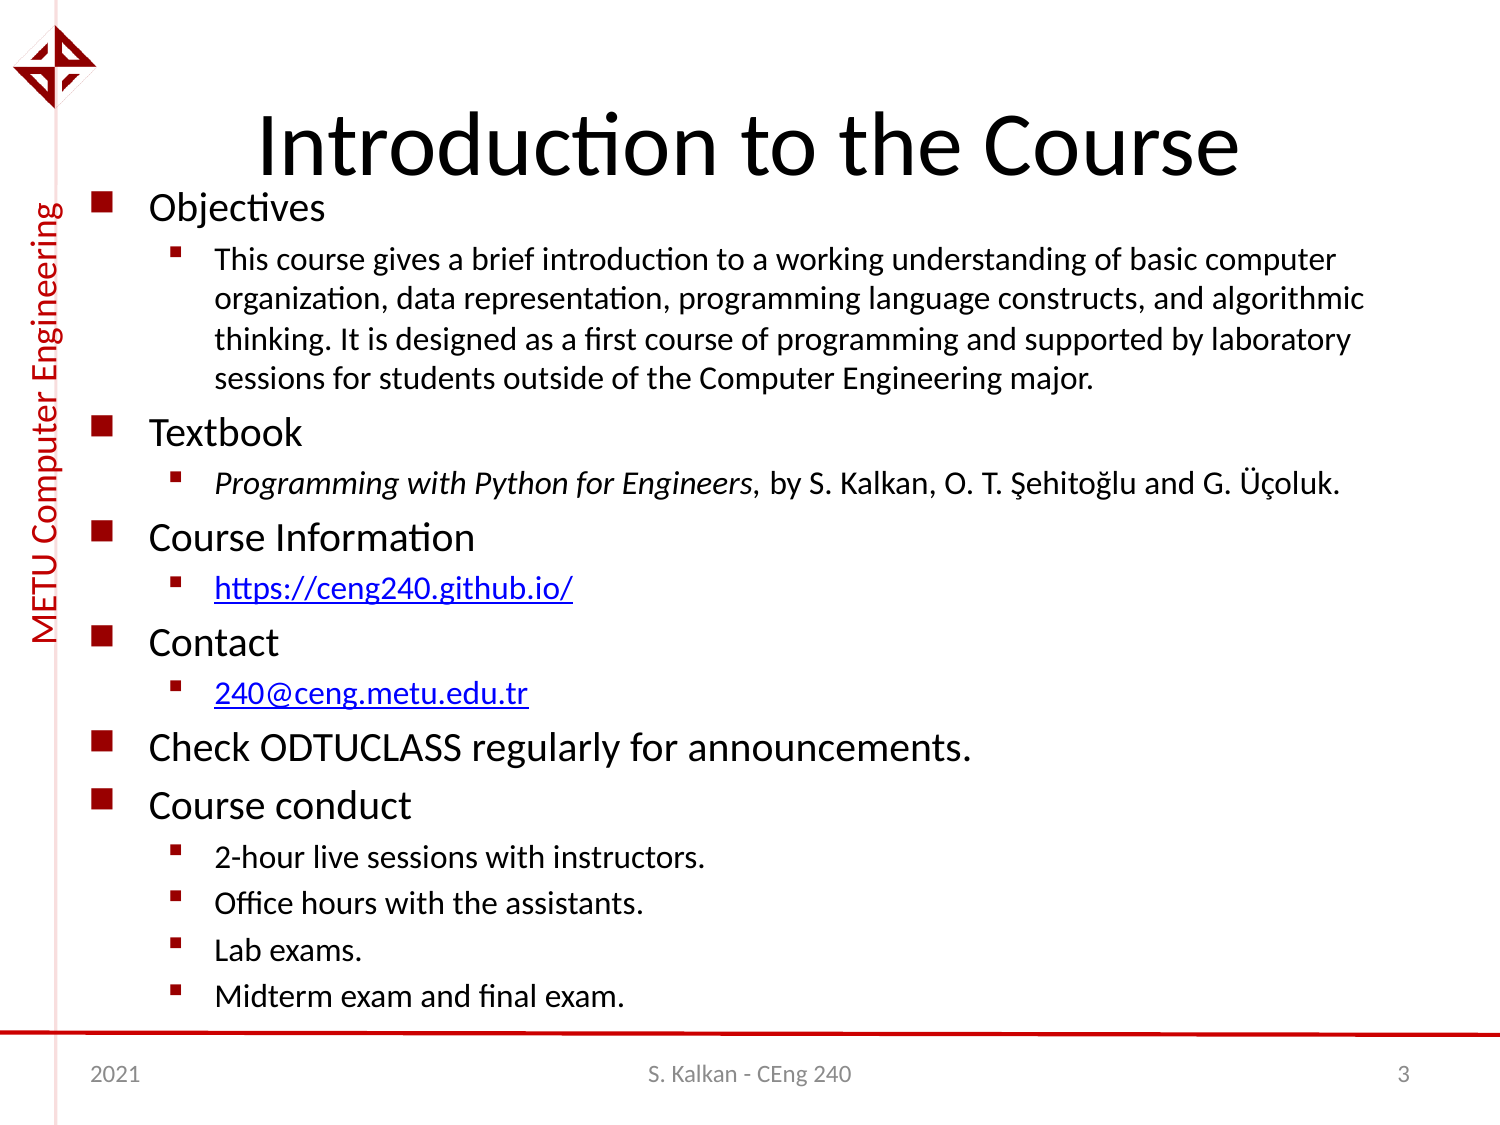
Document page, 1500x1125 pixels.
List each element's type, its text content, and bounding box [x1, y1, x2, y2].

picture [58, 24, 97, 109]
slide_number 2021 [75, 1042, 425, 1103]
list Objectives This course gives a brief introduction to a working understanding of basic computer organization, data representation, programming language constructs, and algorithmic thinking. It is designed as a first course of programming and supported by laboratory sessions for students outside of the Computer Engineering major. Textbook Programming with Python for Engineers, by S. Kalkan, O. T. Şehitoğlu and G. Üçoluk. Course Information https://ceng240.github.io/ Contact 240@ceng.metu.edu.tr Check ODTUCLASS regularly for announcements. Course conduct 2-hour live sessions with instructors. Office hours with the assistants. Lab exams. Midterm exam and final exam. [77, 172, 1428, 916]
footer S. Kalkan - CEng 240 [512, 1042, 988, 1103]
slide_number 3 [1074, 1042, 1425, 1103]
picture [12, 24, 54, 109]
title Introduction to the Course [75, 45, 1425, 233]
